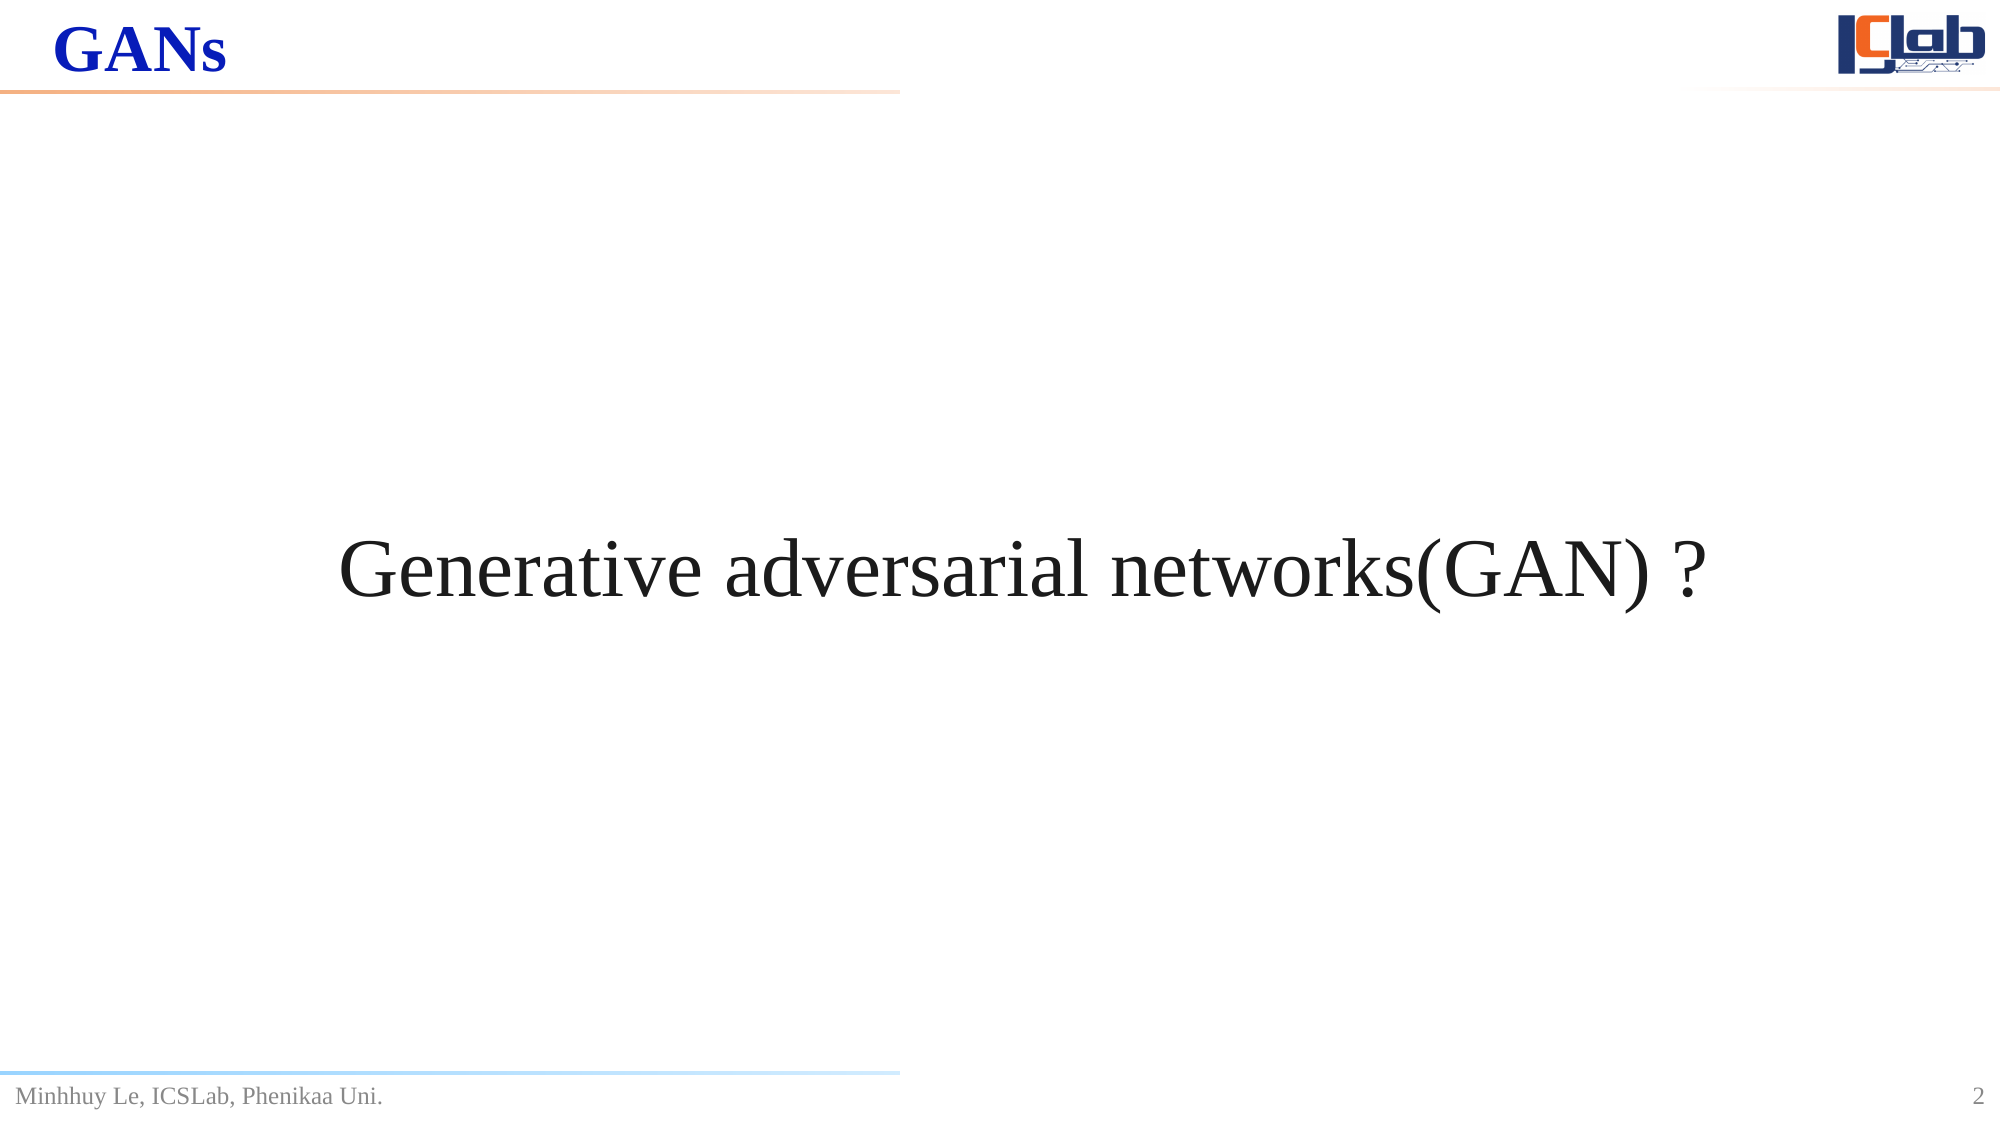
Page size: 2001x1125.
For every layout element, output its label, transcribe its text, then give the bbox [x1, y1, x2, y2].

text_box Generative adversarial networks(GAN) ? [323, 492, 1904, 647]
slide_number 2 [1862, 1065, 2000, 1125]
title GANs [37, 4, 1725, 95]
picture [1835, 12, 1986, 75]
